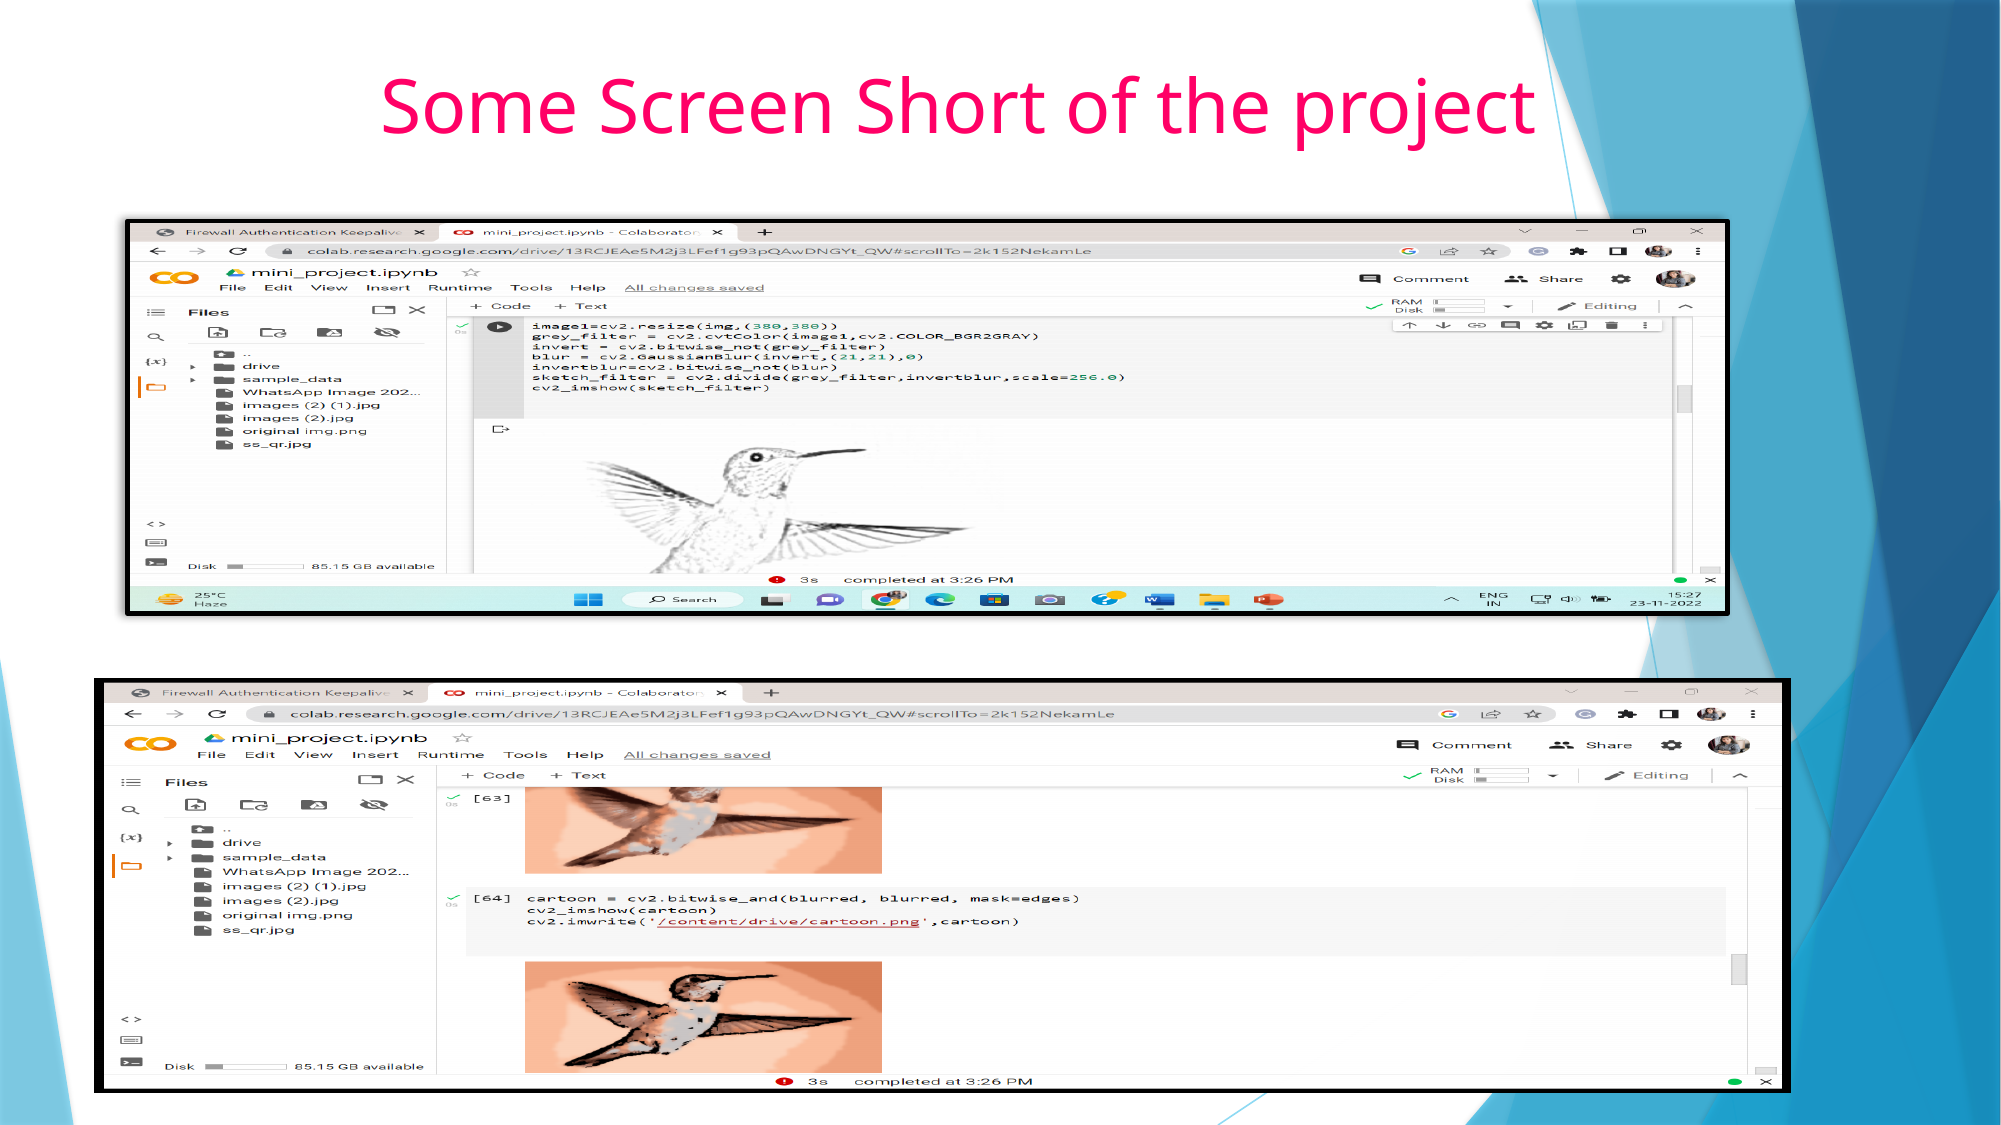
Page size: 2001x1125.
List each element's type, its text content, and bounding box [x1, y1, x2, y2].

picture [129, 222, 1726, 612]
title Some Screen Short of the project [111, 50, 1807, 157]
picture [94, 677, 1791, 1094]
